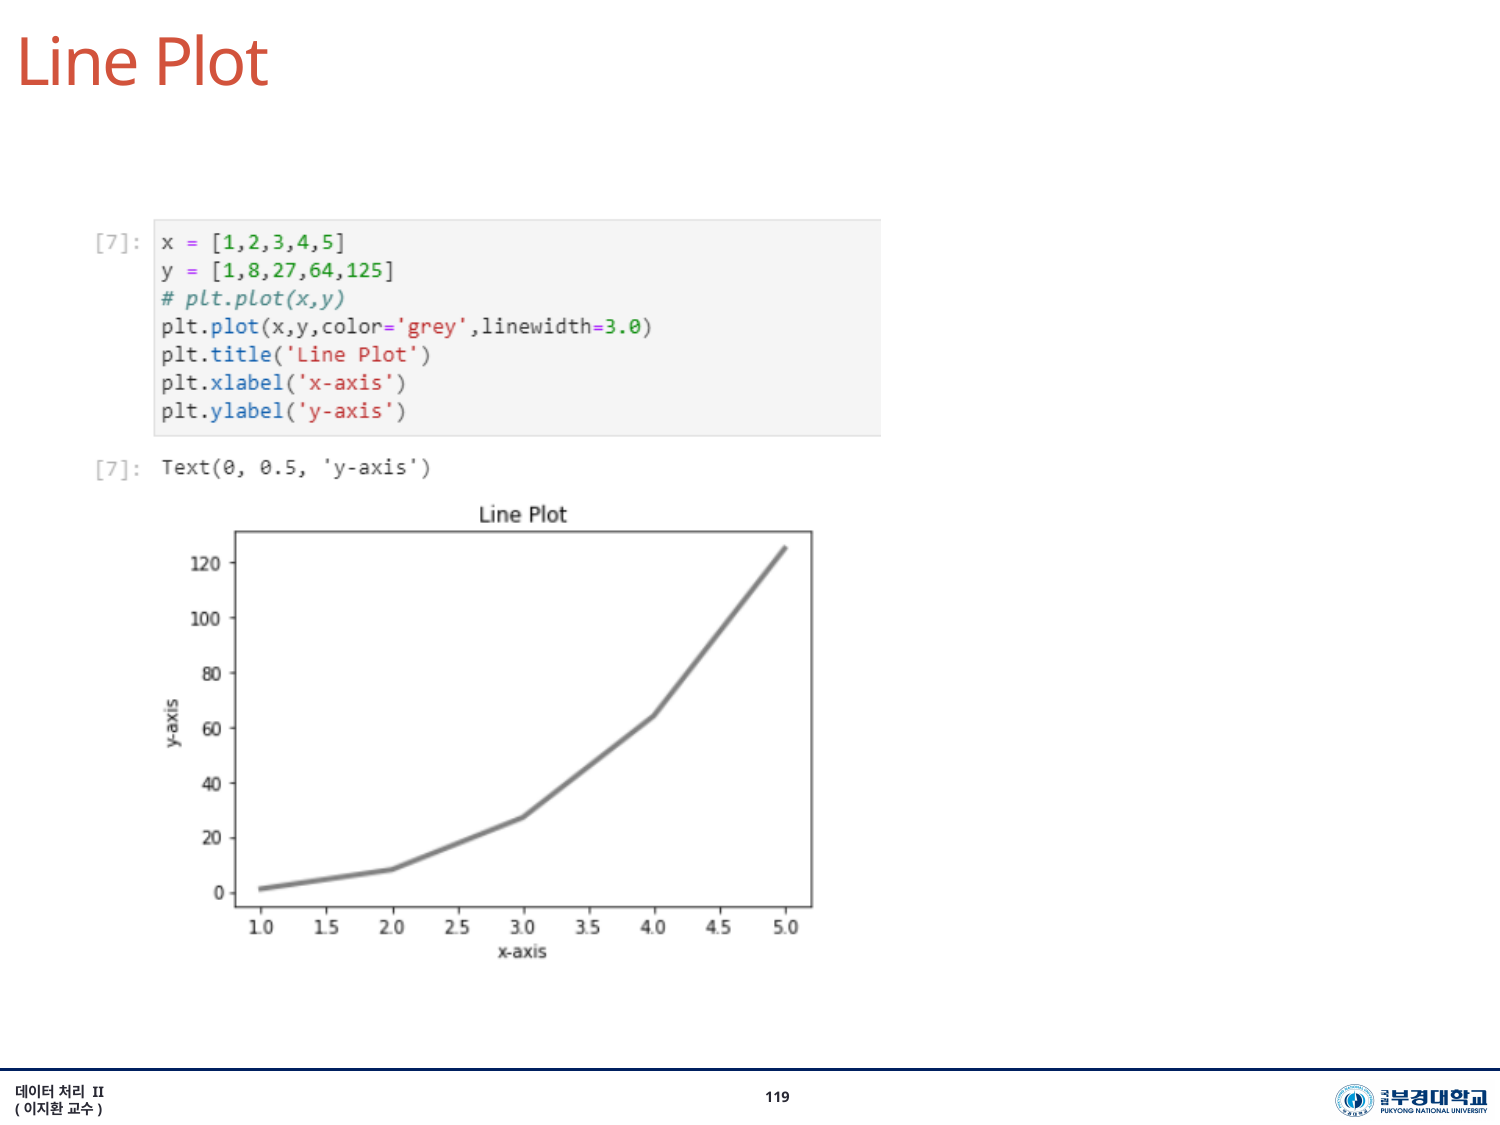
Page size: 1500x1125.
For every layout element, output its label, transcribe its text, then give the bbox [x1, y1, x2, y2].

picture [1330, 1079, 1495, 1121]
slide_number 데이터 처리 II (이지환 교수) [0, 1082, 303, 1118]
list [59, 196, 881, 987]
title Line Plot [0, 1, 1500, 116]
